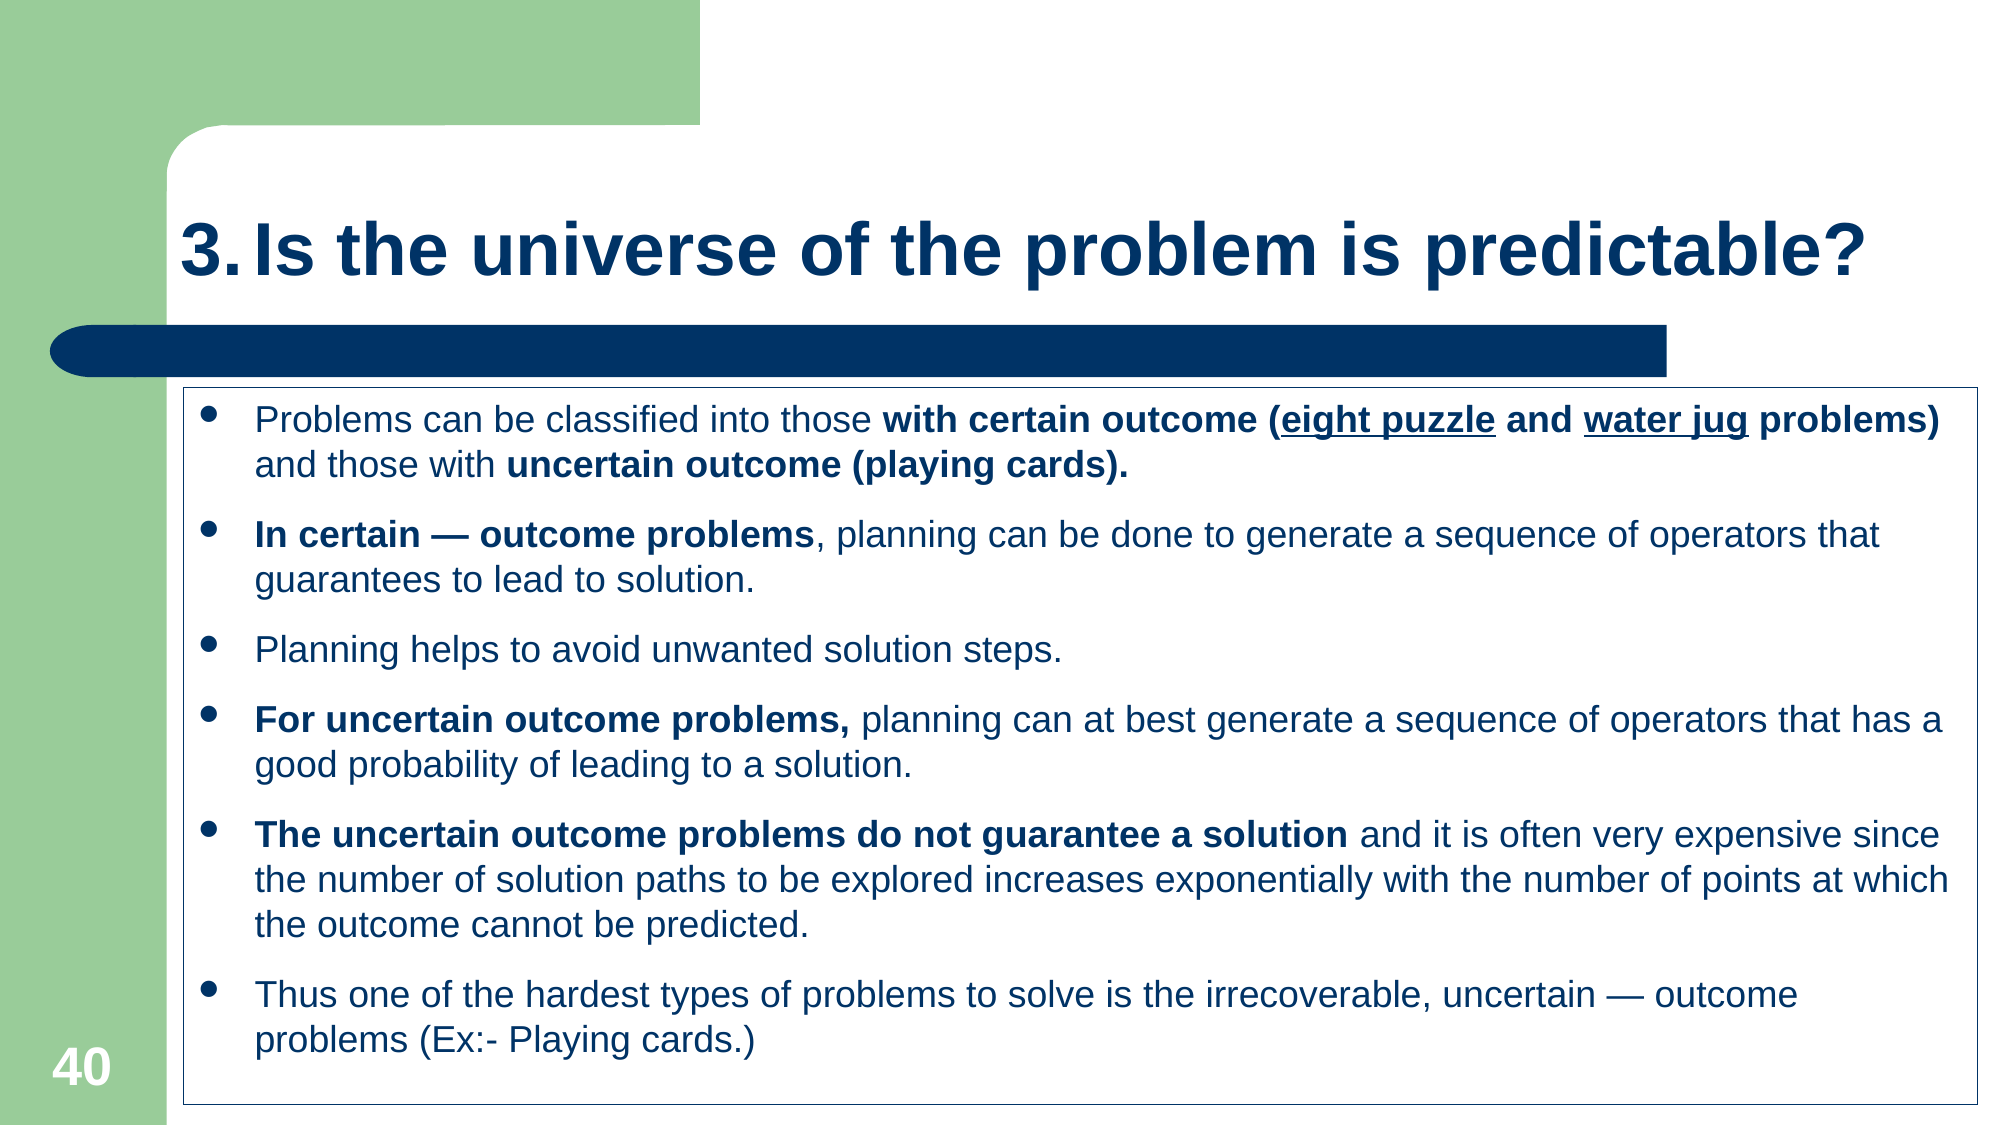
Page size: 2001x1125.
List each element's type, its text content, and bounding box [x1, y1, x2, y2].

text_box 3. Is the universe of the problem is predictable? [165, 193, 1917, 299]
slide_number 40 [18, 1023, 147, 1105]
list Problems can be classified into those with certain outcome (eight puzzle and water jug problems) and those with uncertain outcome (playing cards). In certain — outcome problems, planning can be done to generate a sequence of operators that guarantees to lead to solution. Planning helps to avoid unwanted solution steps. For uncertain outcome problems, planning can at best generate a sequence of operators that has a good probability of leading to a solution. The uncertain outcome problems do not guarantee a solution and it is often very expensive since the number of solution paths to be explored increases exponentially with the number of points at which the outcome cannot be predicted. Thus one of the hardest types of problems to solve is the irrecoverable, uncertain — outcome problems (Ex:- Playing cards.) [183, 387, 1978, 1105]
